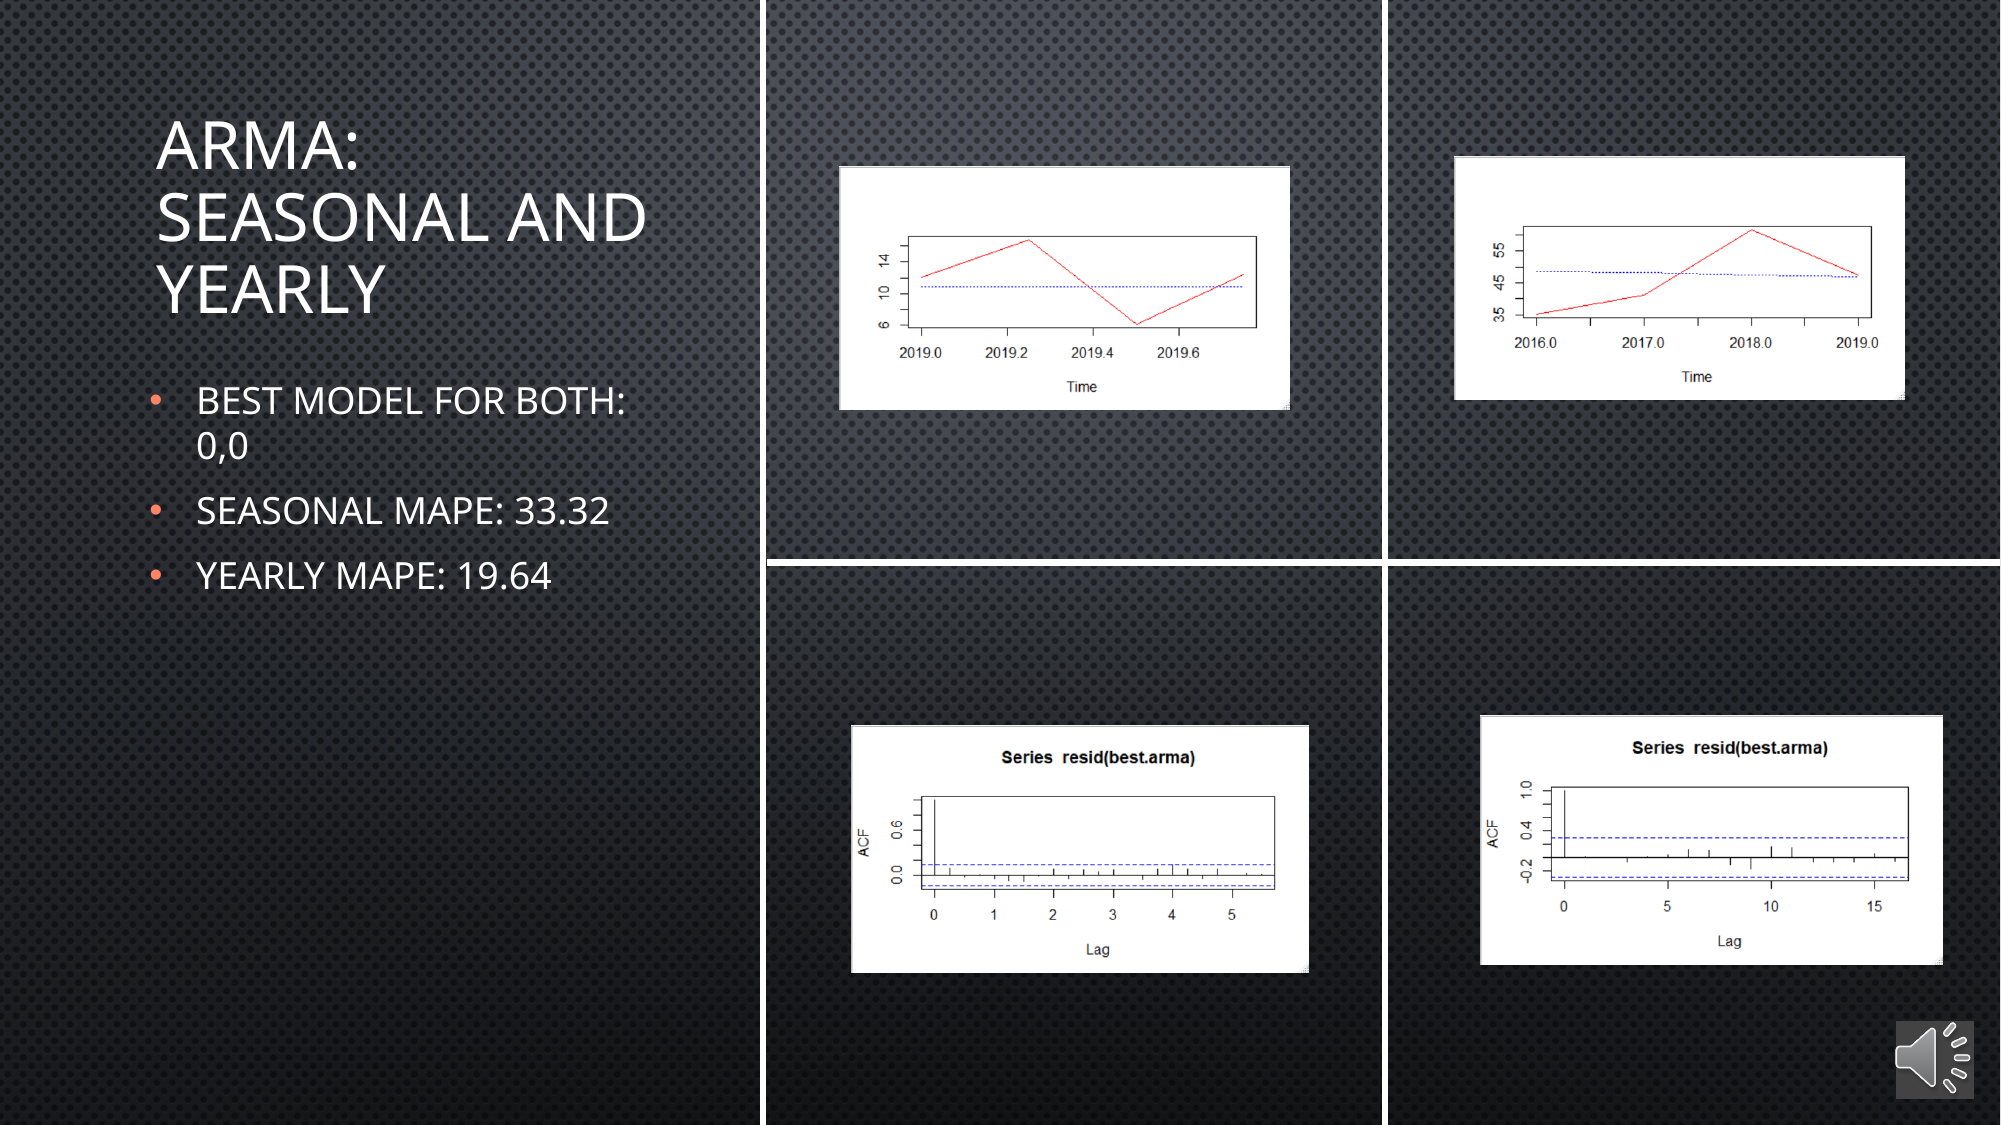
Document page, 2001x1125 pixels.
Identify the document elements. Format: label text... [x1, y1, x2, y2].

text_box [0, 0, 760, 1125]
text_box [766, 0, 1382, 1125]
picture [1480, 715, 1943, 965]
text_box [1388, 0, 2000, 559]
title ARMA: seasonal and yearly [141, 99, 681, 340]
picture [1894, 1019, 1976, 1101]
picture [1454, 156, 1905, 400]
picture [851, 725, 1310, 973]
text_box [1388, 566, 2000, 1125]
picture [839, 166, 1290, 410]
